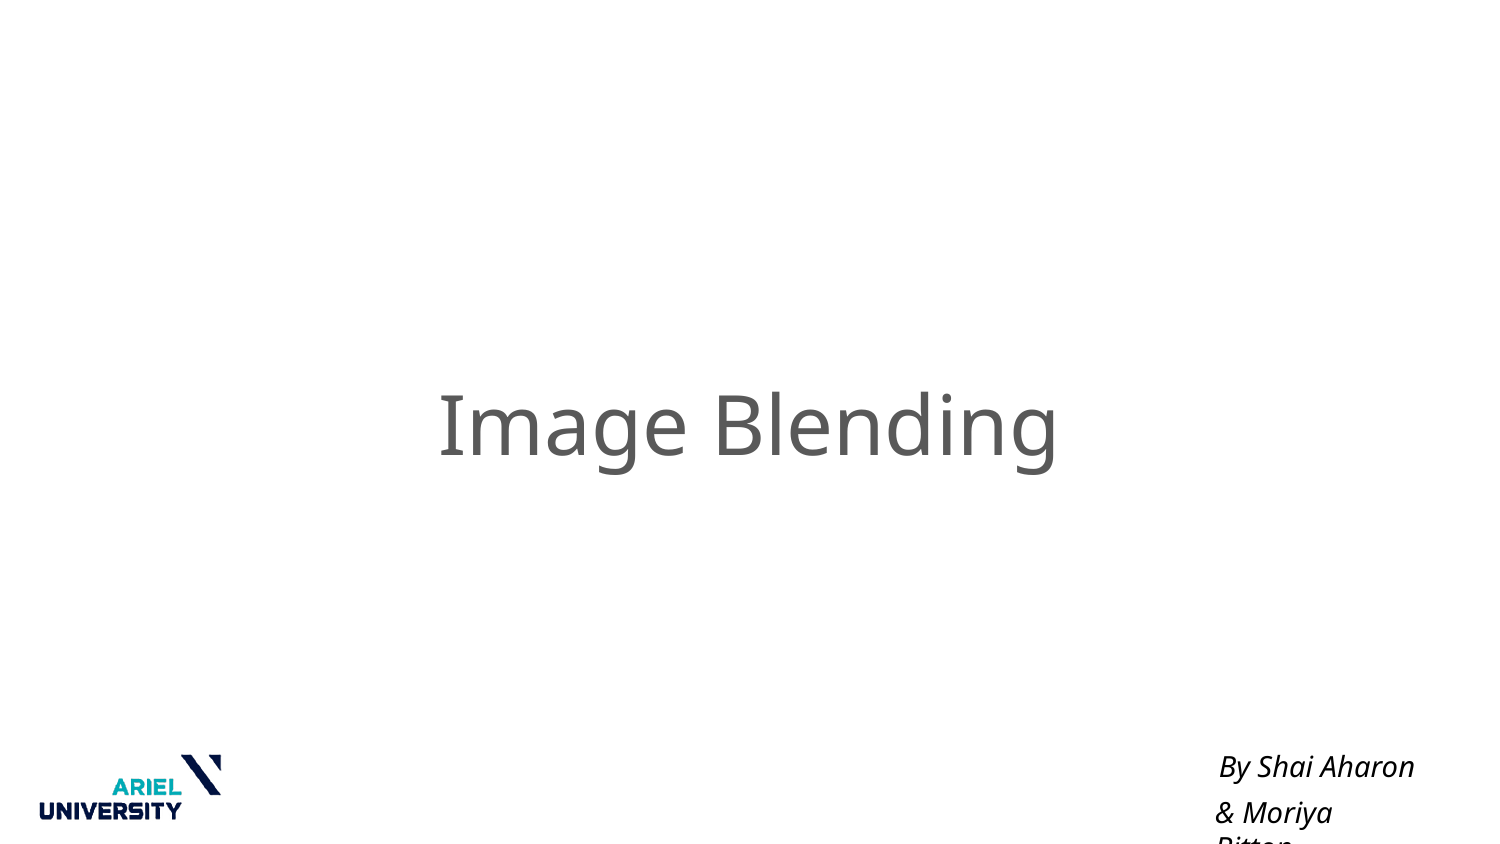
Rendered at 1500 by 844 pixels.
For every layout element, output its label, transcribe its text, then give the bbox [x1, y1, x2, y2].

text_box & Moriya Bitton [1199, 779, 1429, 844]
subtitle Image Blending [51, 356, 1449, 487]
picture [14, 743, 246, 830]
